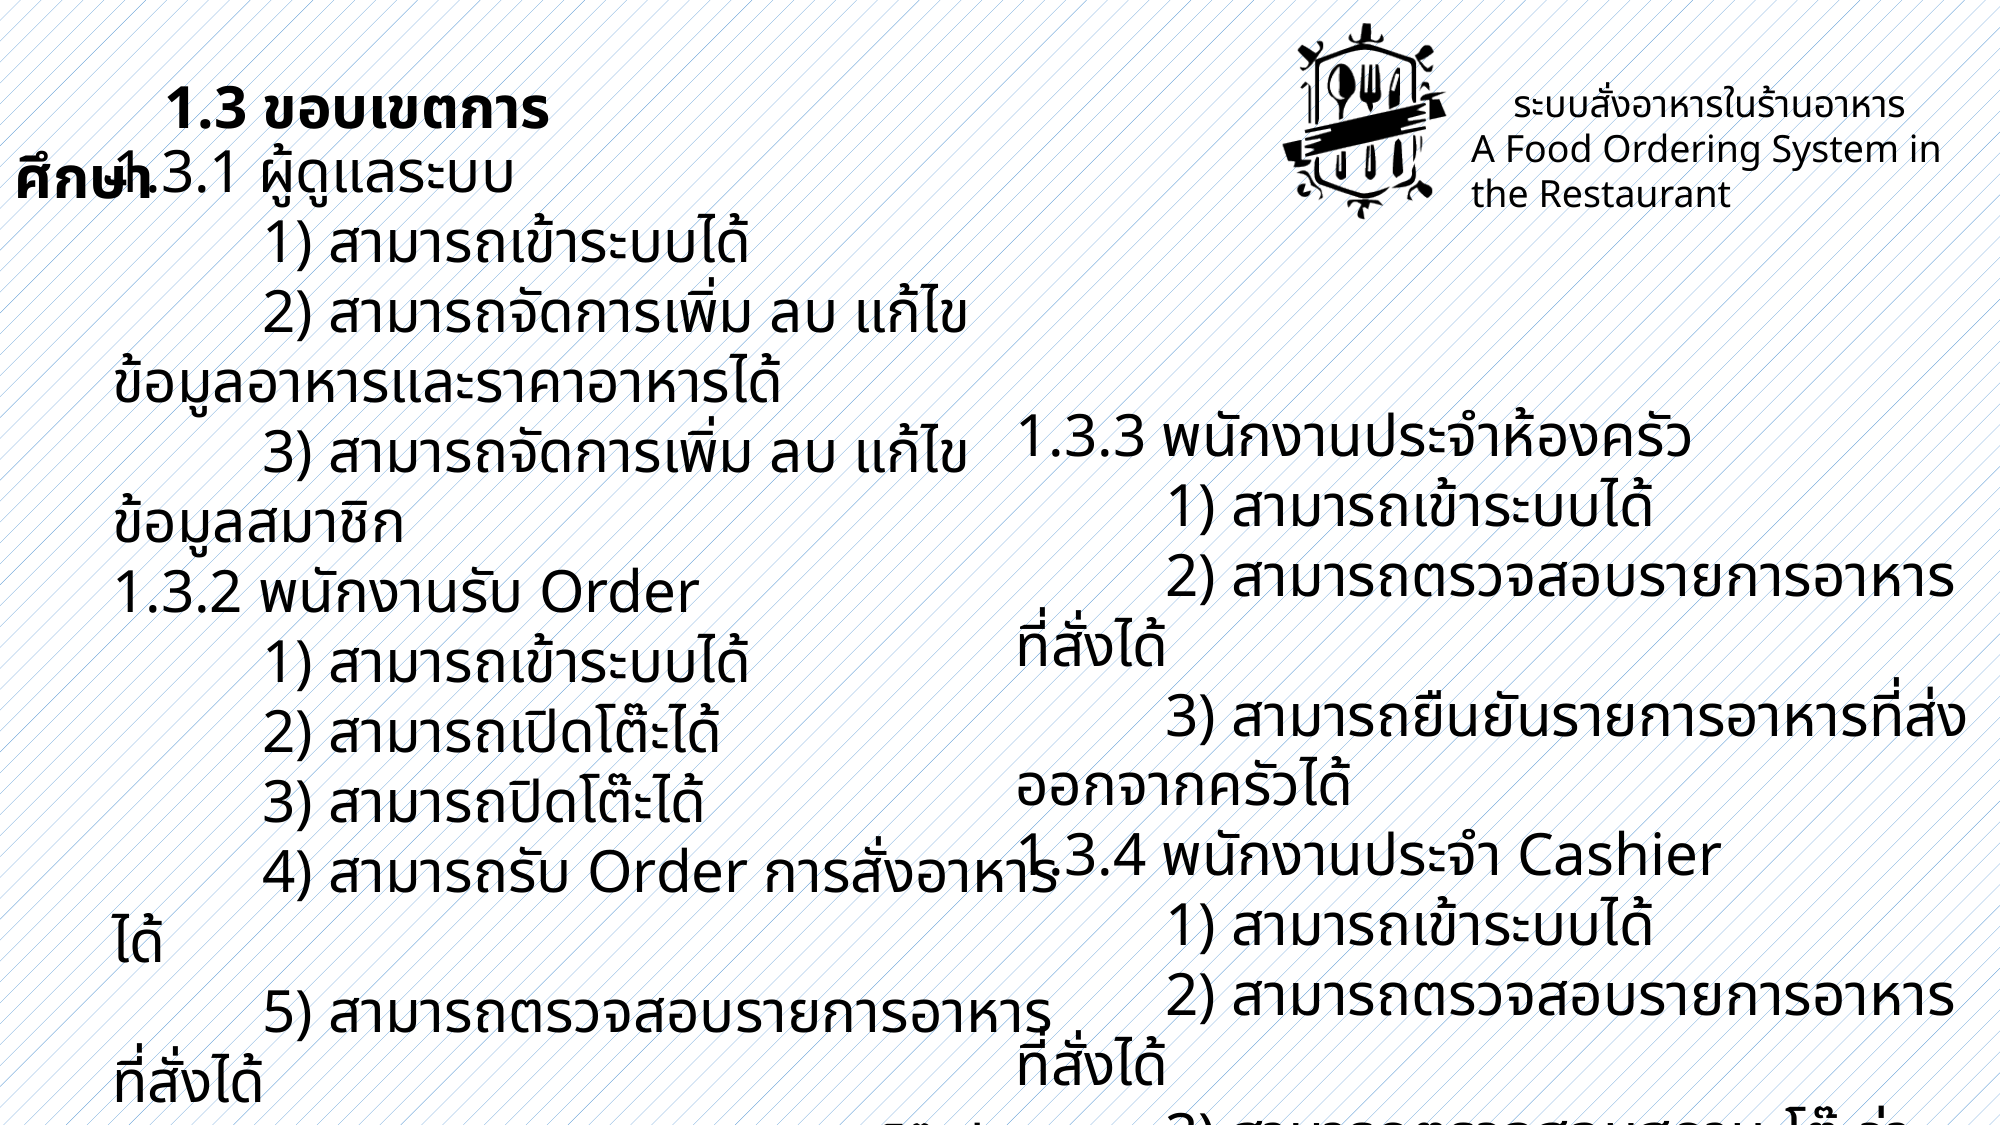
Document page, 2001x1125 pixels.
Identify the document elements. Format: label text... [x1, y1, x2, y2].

text_box 1.3.3 พนักงานประจำห้องครัว 1) สามารถเข้าระบบได้ 2) สามารถตรวจสอบรายการอาหารที่สั่งได้ 3) สามารถยืนยันรายการอาหารที่ส่งออกจากครัวได้ 1.3.4 พนักงานประจำ Cashier 1) สามารถเข้าระบบได้ 2) สามารถตรวจสอบรายการอาหารที่สั่งได้ 3) สามารถตรวจสอบสถานะโต๊ะว่าว่างหรือไม่ว่างได้ 4) สามารถรับชำระค่าอาหารได้ [1000, 390, 2000, 1125]
picture [1271, 23, 1457, 233]
text_box 1.3 ขอบเขตการศึกษา [0, 62, 596, 218]
text_box ระบบสั่งอาหารในร้านอาหาร A Food Ordering System in the Restaurant [1457, 73, 1964, 223]
text_box 1.3.1 ผู้ดูแลระบบ 1) สามารถเข้าระบบได้ 2) สามารถจัดการเพิ่ม ลบ แก้ไขข้อมูลอาหารและราคาอาหารได้ 3) สามารถจัดการเพิ่ม ลบ แก้ไขข้อมูลสมาชิก 1.3.2 พนักงานรับ Order 1) สามารถเข้าระบบได้ 2) สามารถเปิดโต๊ะได้ 3) สามารถปิดโต๊ะได้ 4) สามารถรับ Order การสั่งอาหารได้ 5) สามารถตรวจสอบรายการอาหารที่สั่งได้ 6) สามารถตรวจสอบสถานะโต๊ะว่าว่างหรือไม่ว่างได้ [97, 126, 1098, 1125]
